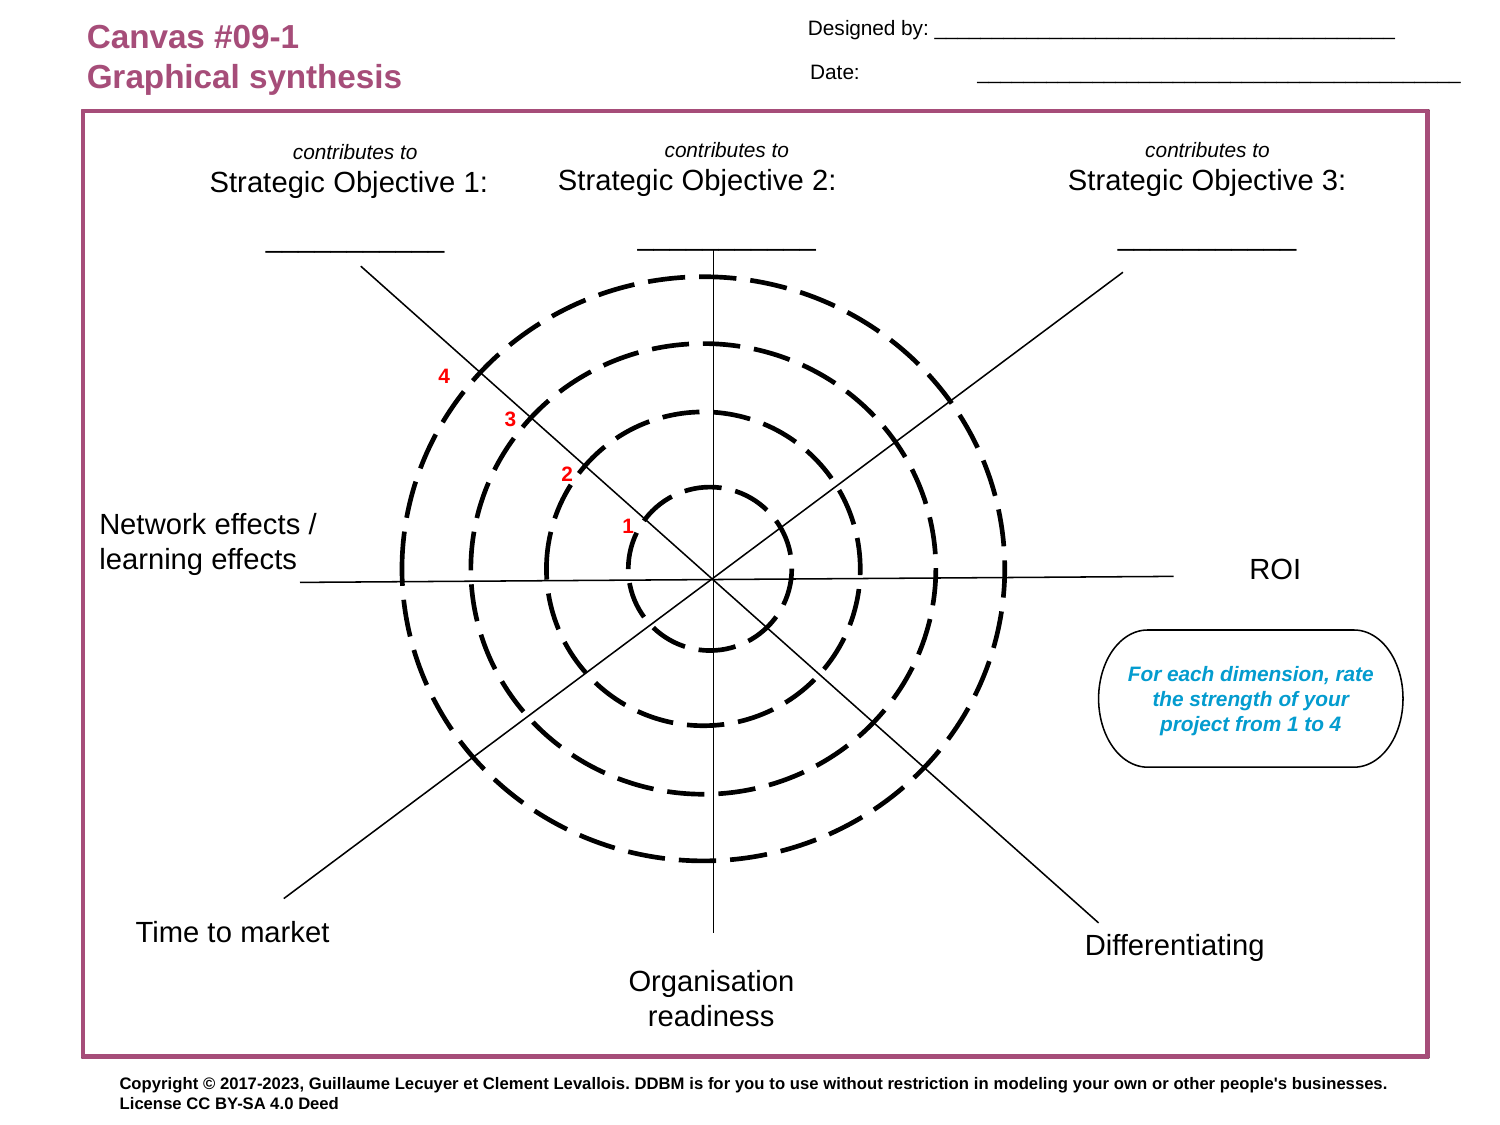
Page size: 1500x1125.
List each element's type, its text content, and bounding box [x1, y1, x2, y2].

text_box For each dimension, rate the strength of your project from 1 to 4 [1129, 630, 1404, 768]
text_box Differentiating [1047, 910, 1303, 979]
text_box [360, 907, 1099, 924]
text_box contributes to Strategic Objective 3: ___________ [1023, 121, 1392, 246]
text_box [1129, 576, 1174, 583]
text_box Canvas #09-1 Graphical synthesis [71, 0, 710, 98]
text_box [82, 110, 1428, 1057]
text_box contributes to Strategic Objective 2: ___________ [542, 121, 911, 259]
text_box Network effects / learning effects [84, 490, 278, 558]
text_box Time to market [120, 898, 376, 967]
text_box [283, 271, 1124, 899]
text_box Copyright © 2017-2023, Guillaume Lecuyer et Clement Levallois. DDBM is for you to use without restriction in modeling your own or other people's businesses. License CC BY-SA 4.0 Deed [104, 1069, 1450, 1116]
text_box Date: __________________________________________ [795, 43, 1491, 111]
text_box contributes to Strategic Objective 1: ___________ [194, 123, 516, 191]
text_box Designed by: ________________________________________ [792, 0, 1500, 68]
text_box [360, 265, 1099, 270]
text_box Organisation readiness [583, 947, 840, 1015]
text_box ROI [1147, 535, 1404, 603]
